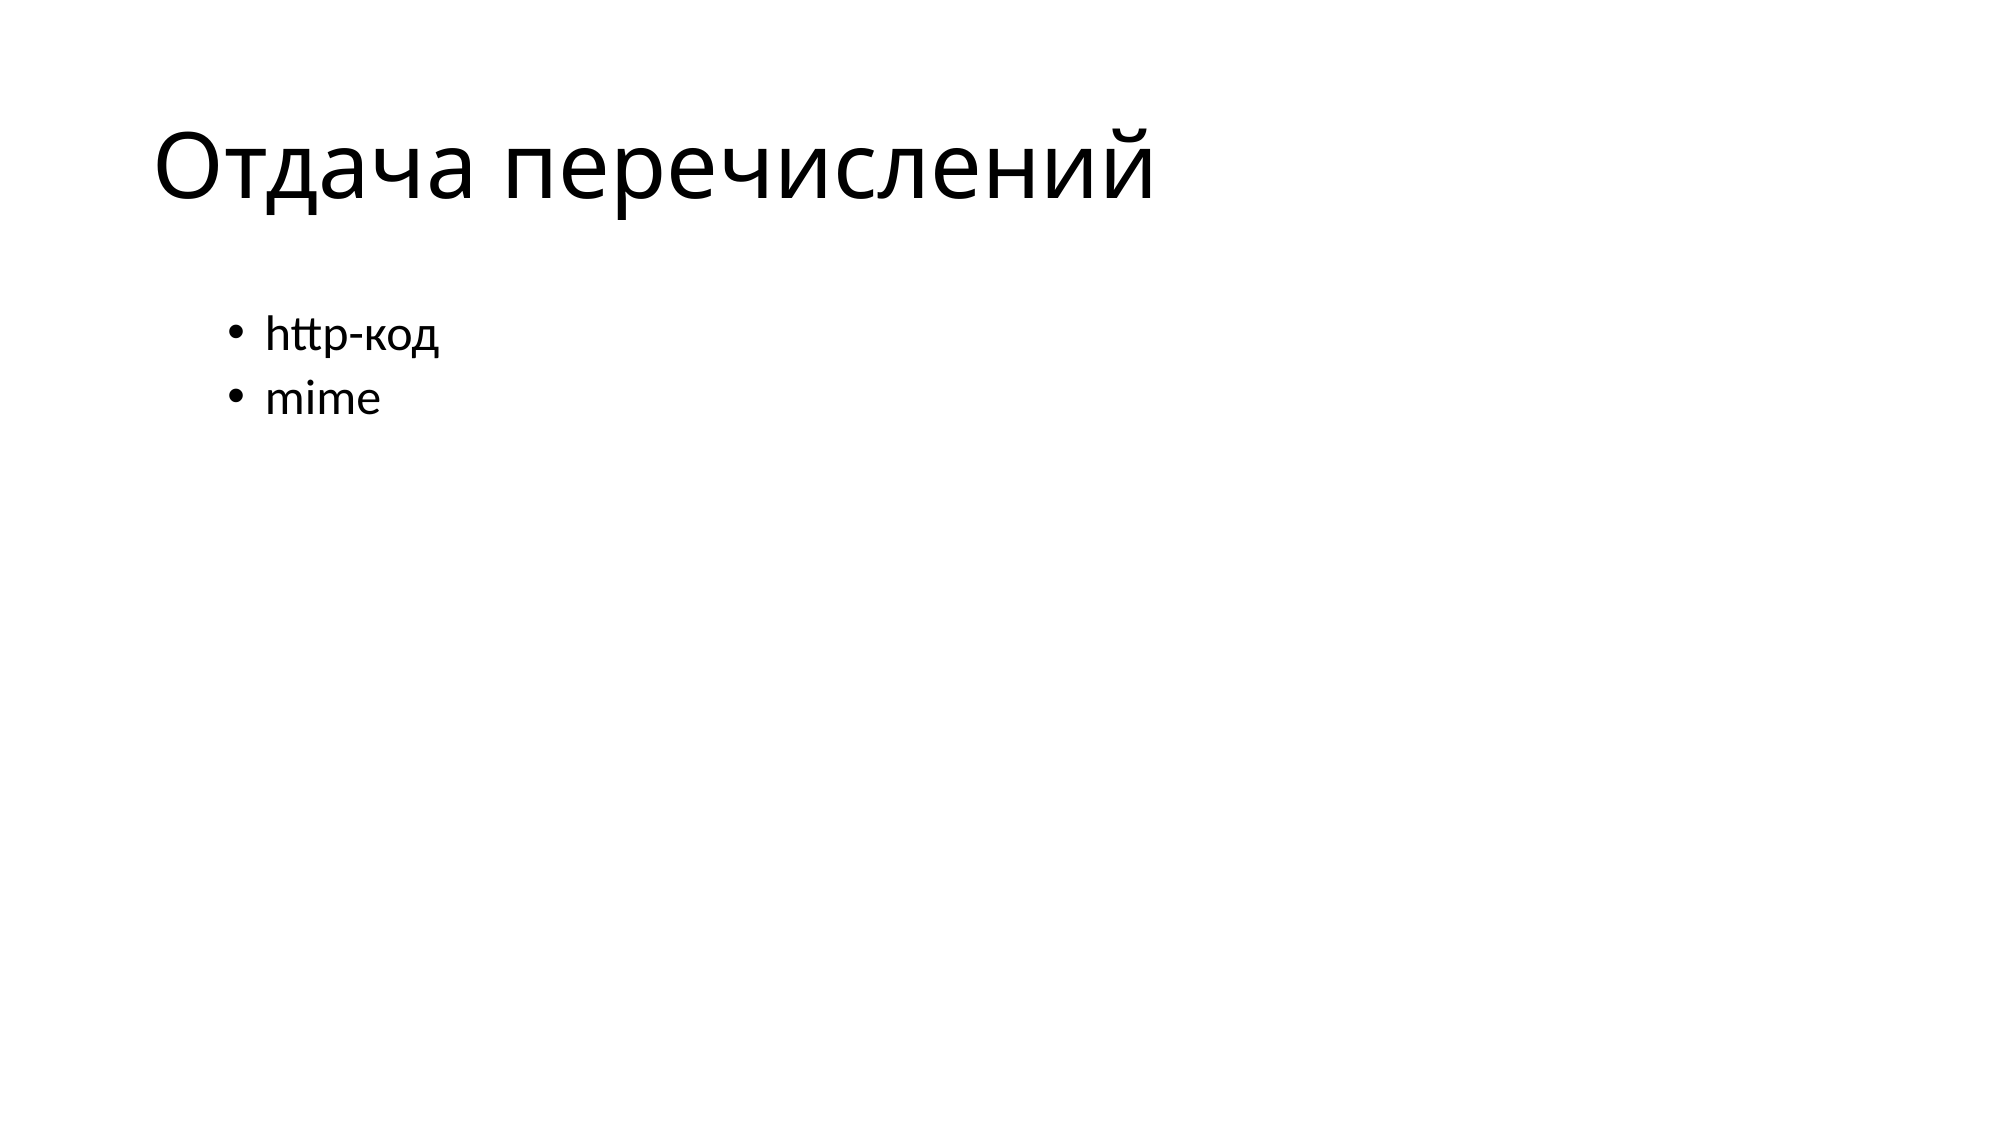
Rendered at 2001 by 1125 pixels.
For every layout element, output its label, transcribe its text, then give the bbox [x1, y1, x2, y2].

list http-код mime [137, 299, 1863, 1014]
title Отдача перечислений [137, 59, 1863, 278]
